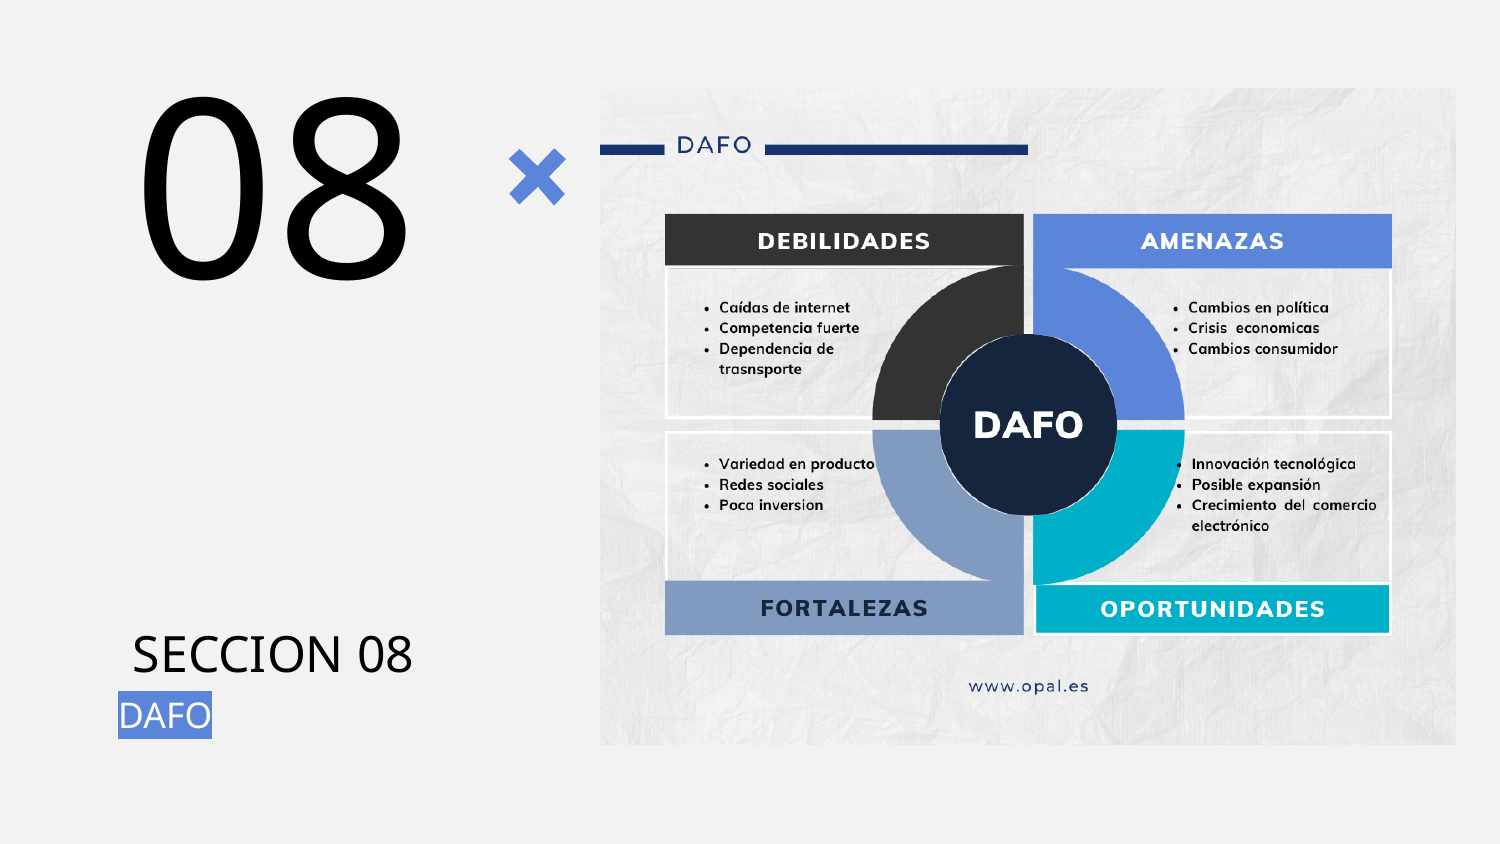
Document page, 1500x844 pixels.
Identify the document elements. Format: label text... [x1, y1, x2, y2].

title SECCION 08 [118, 604, 595, 678]
picture [600, 88, 1456, 745]
title 08 [118, 88, 598, 344]
subtitle DAFO [118, 678, 883, 756]
text_box [508, 148, 566, 206]
